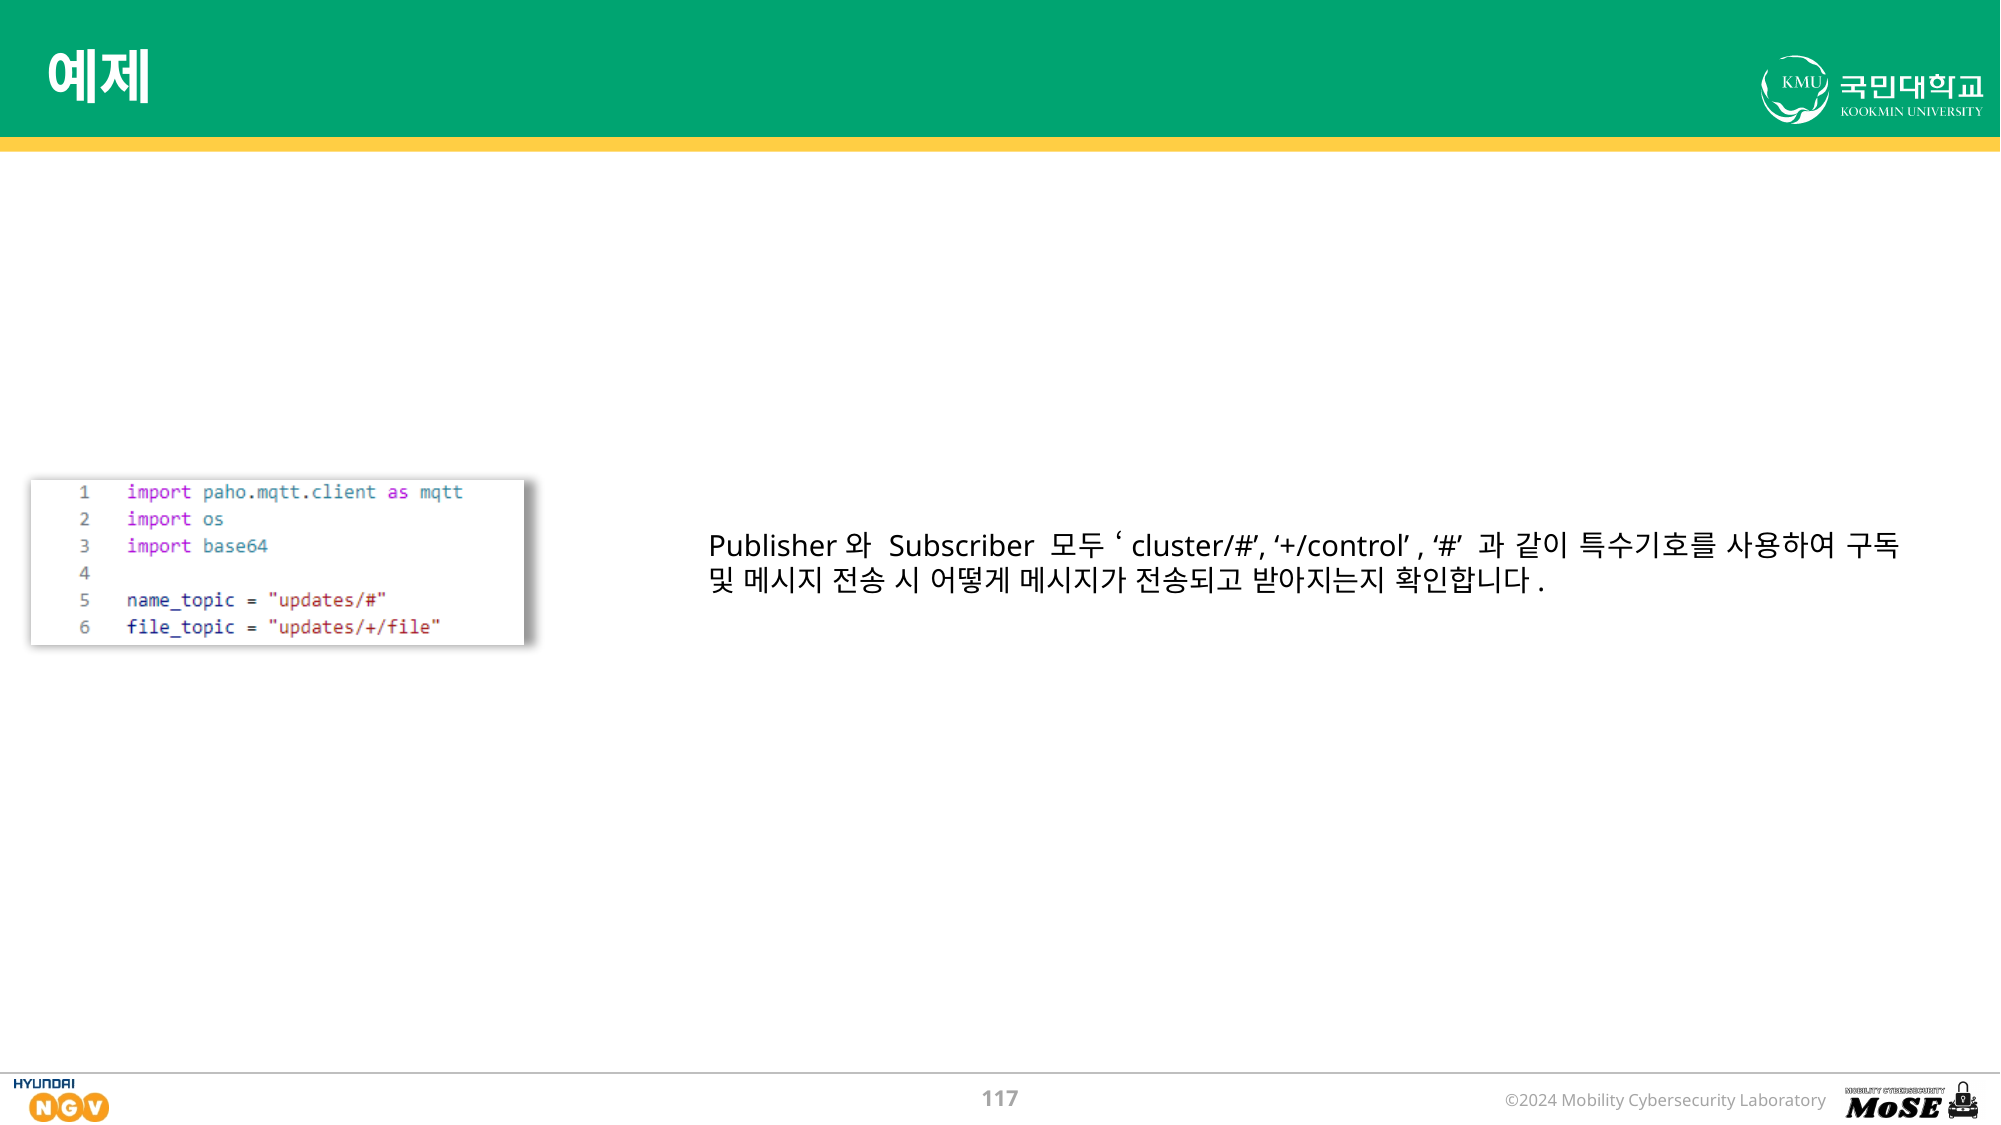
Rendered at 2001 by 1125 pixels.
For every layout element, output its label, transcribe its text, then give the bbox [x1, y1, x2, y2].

text_box Publisher와 Subscriber 모두 ‘cluster/#’, ‘+/control’ , ‘#’ 과 같이 특수기호를 사용하여 구독 및 메시지 전송 시 어떻게 메시지가 전송되고 받아지는지 확인합니다. [669, 327, 1940, 798]
title 예제 [31, 10, 1744, 148]
picture [1841, 1080, 1986, 1120]
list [31, 480, 525, 645]
picture [14, 1079, 109, 1122]
